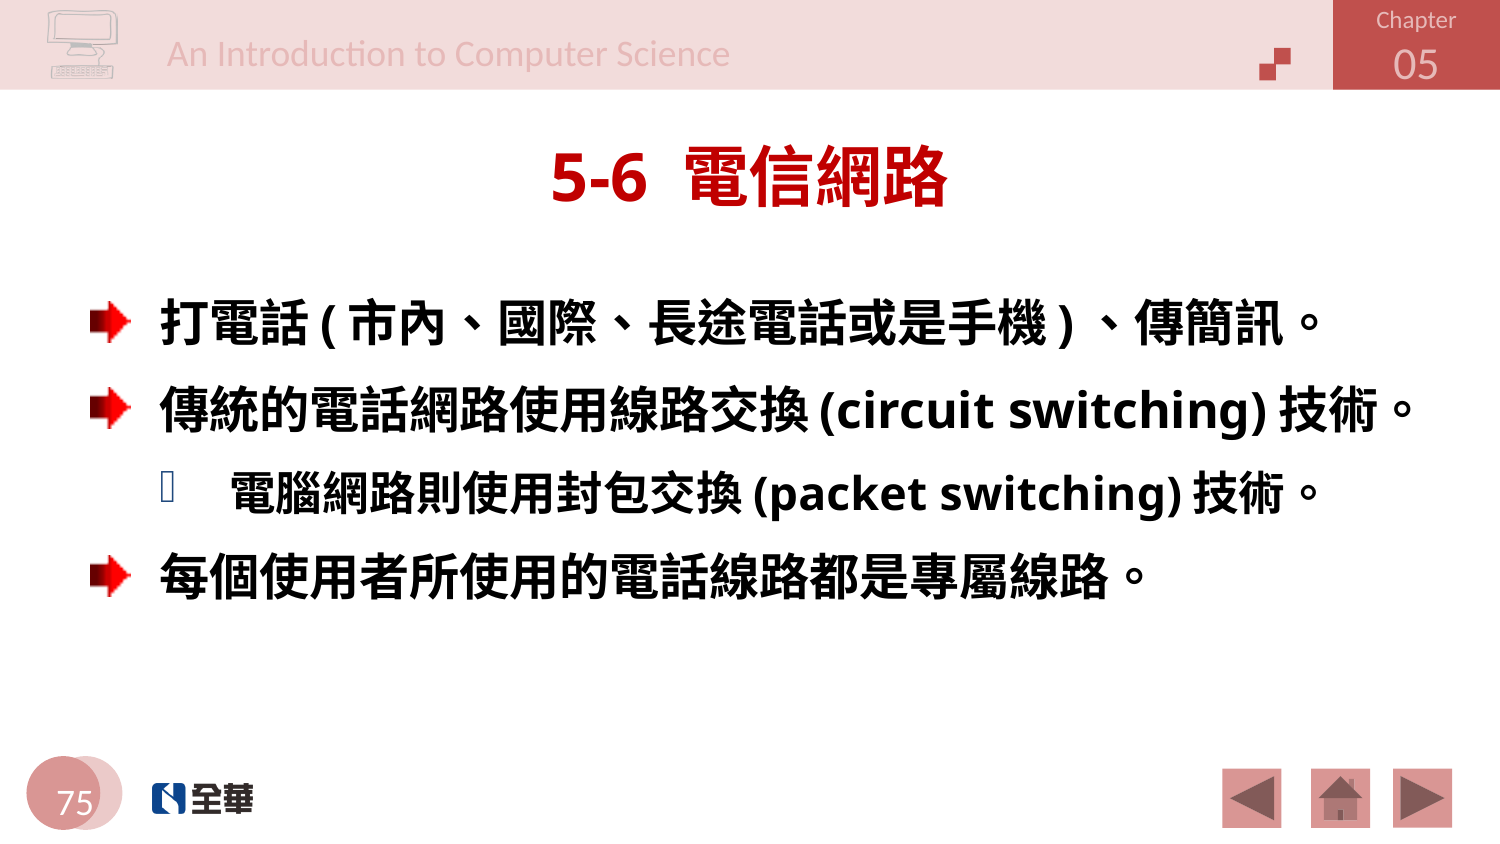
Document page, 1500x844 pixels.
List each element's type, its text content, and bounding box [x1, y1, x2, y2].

picture [90, 387, 131, 429]
title 5-6 電信網路 [75, 104, 1425, 245]
picture [90, 301, 131, 343]
picture [90, 555, 131, 597]
list 打電話(市內、國際、長途電話或是手機)、傳簡訊。 傳統的電話網路使用線路交換(circuit switching)技術。 電腦網路則使用封包交換(packet switching)技術。 每個使用者所使用的電話線路都是專屬線路。 [75, 272, 1425, 754]
picture [152, 783, 253, 814]
picture [47, 10, 118, 79]
